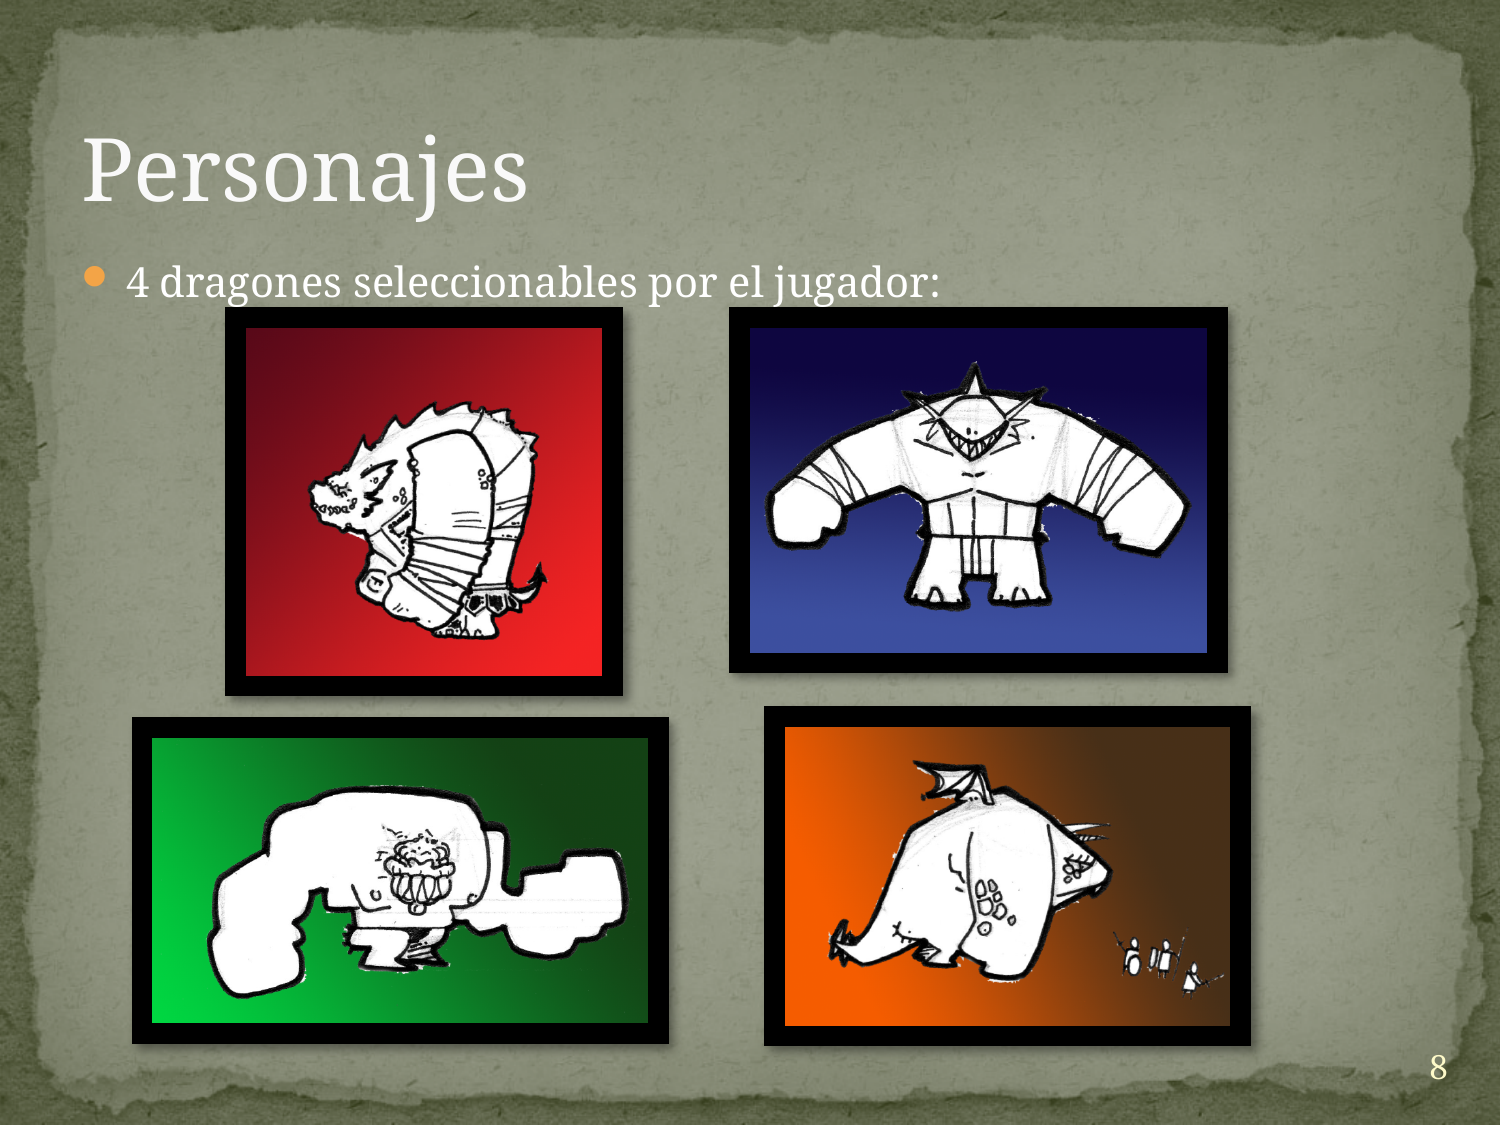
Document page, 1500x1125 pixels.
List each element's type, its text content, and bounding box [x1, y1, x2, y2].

picture [0, 0, 1500, 1125]
title Personajes [74, 24, 1425, 225]
text_box 4 dragones seleccionables por el jugador: [74, 249, 1425, 317]
slide_number 8 [1413, 1048, 1446, 1090]
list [152, 737, 648, 1024]
